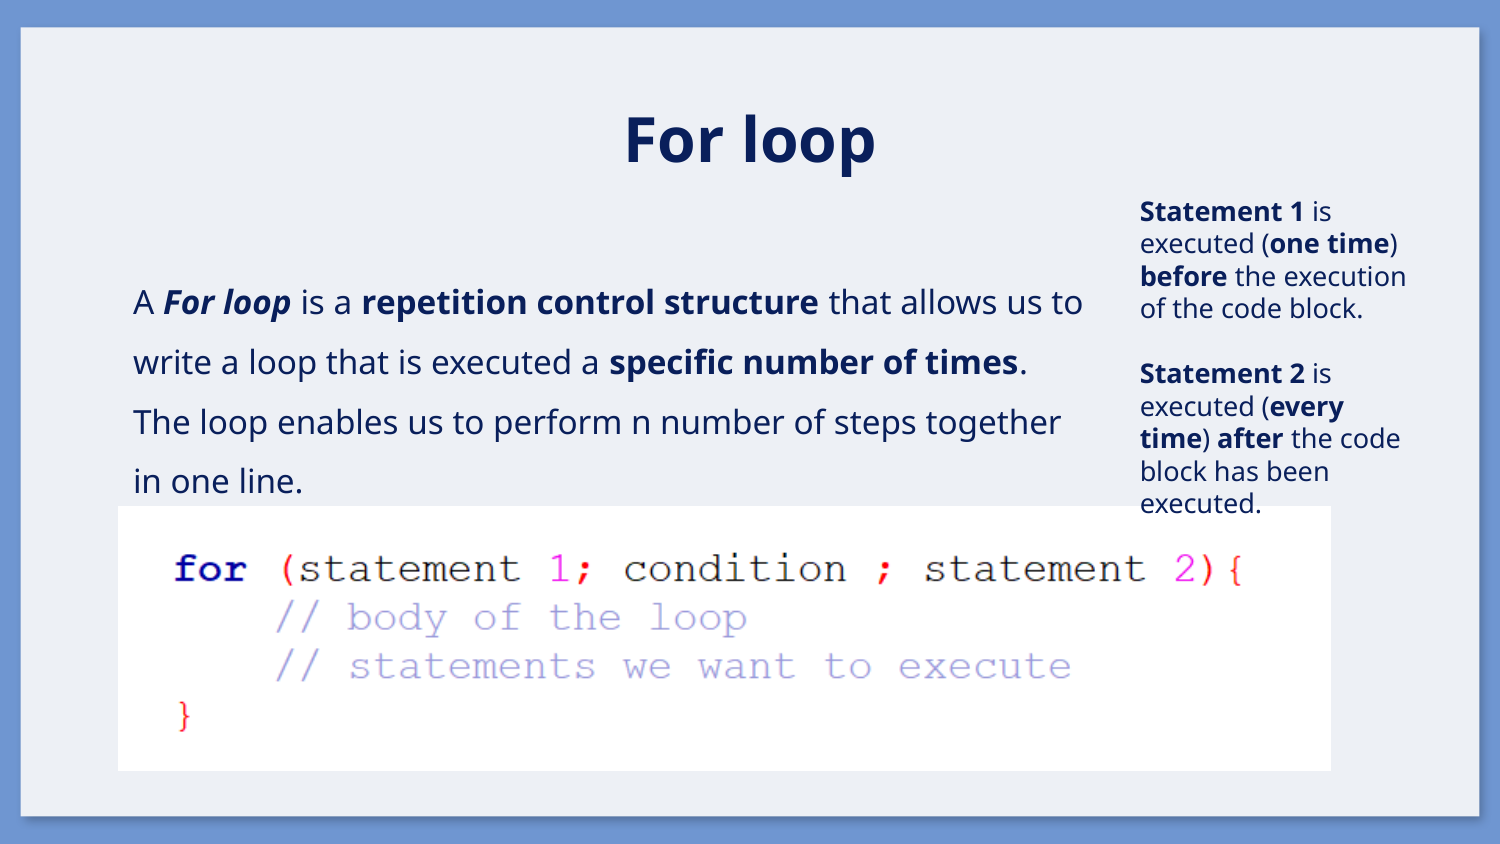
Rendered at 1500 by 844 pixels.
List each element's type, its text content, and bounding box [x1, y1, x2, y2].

title For loop [118, 85, 1383, 180]
picture [117, 506, 1331, 772]
subtitle A For loop is a repetition control structure that allows us to write a loop that is executed a specific number of times. The loop enables us to perform n number of steps together in one line. Syntax: [118, 246, 1101, 505]
text_box Statement 1 is executed (one time) before the execution of the code block. Statement 2 is executed (every time) after the code block has been executed. [1124, 179, 1423, 404]
